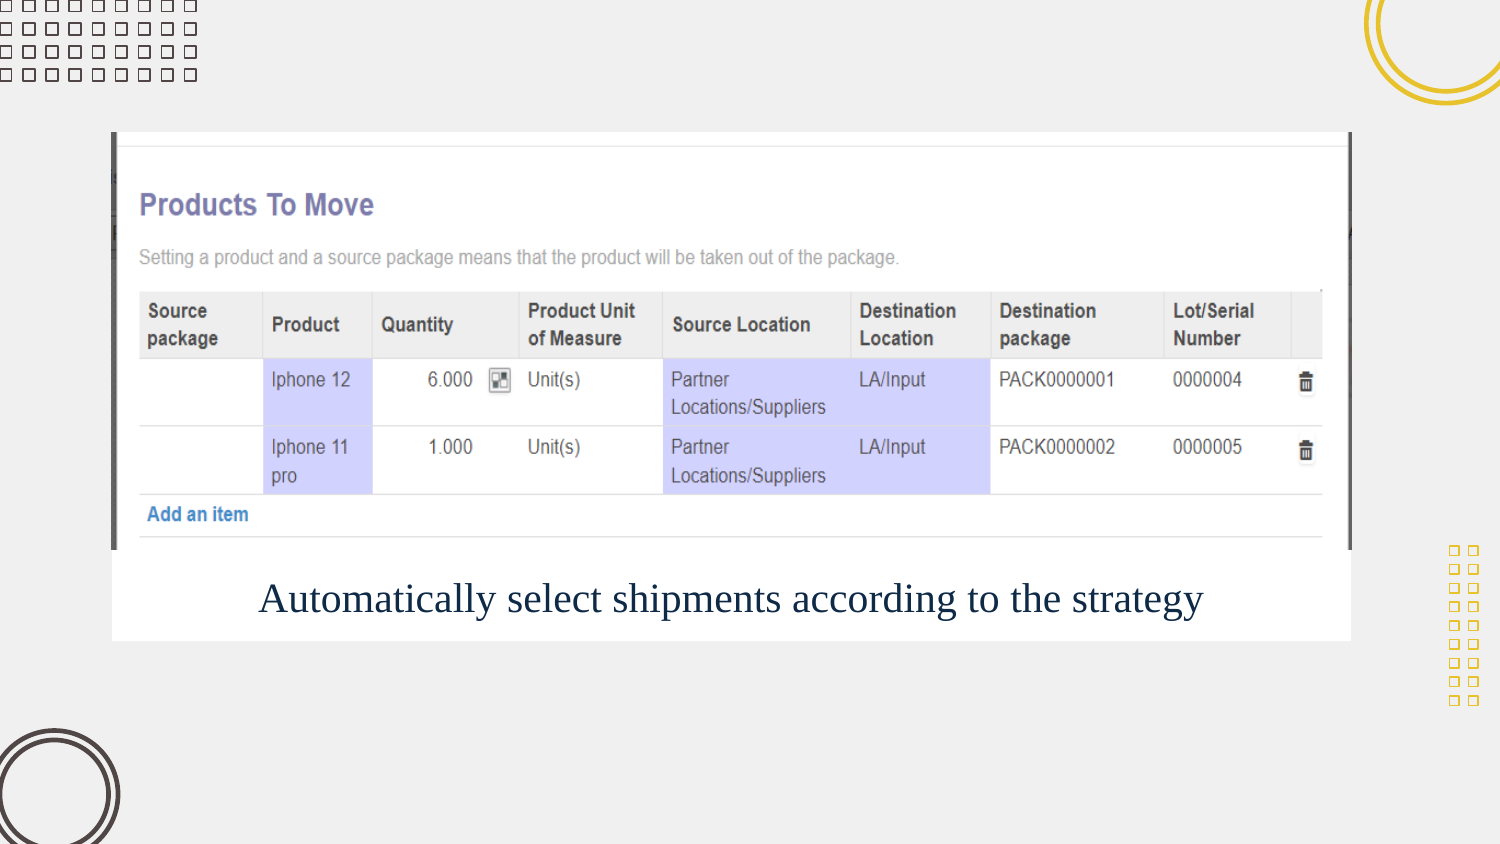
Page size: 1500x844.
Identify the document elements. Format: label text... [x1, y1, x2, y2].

picture [111, 131, 1352, 551]
subtitle Automatically select shipments according to the strategy [111, 558, 1352, 642]
